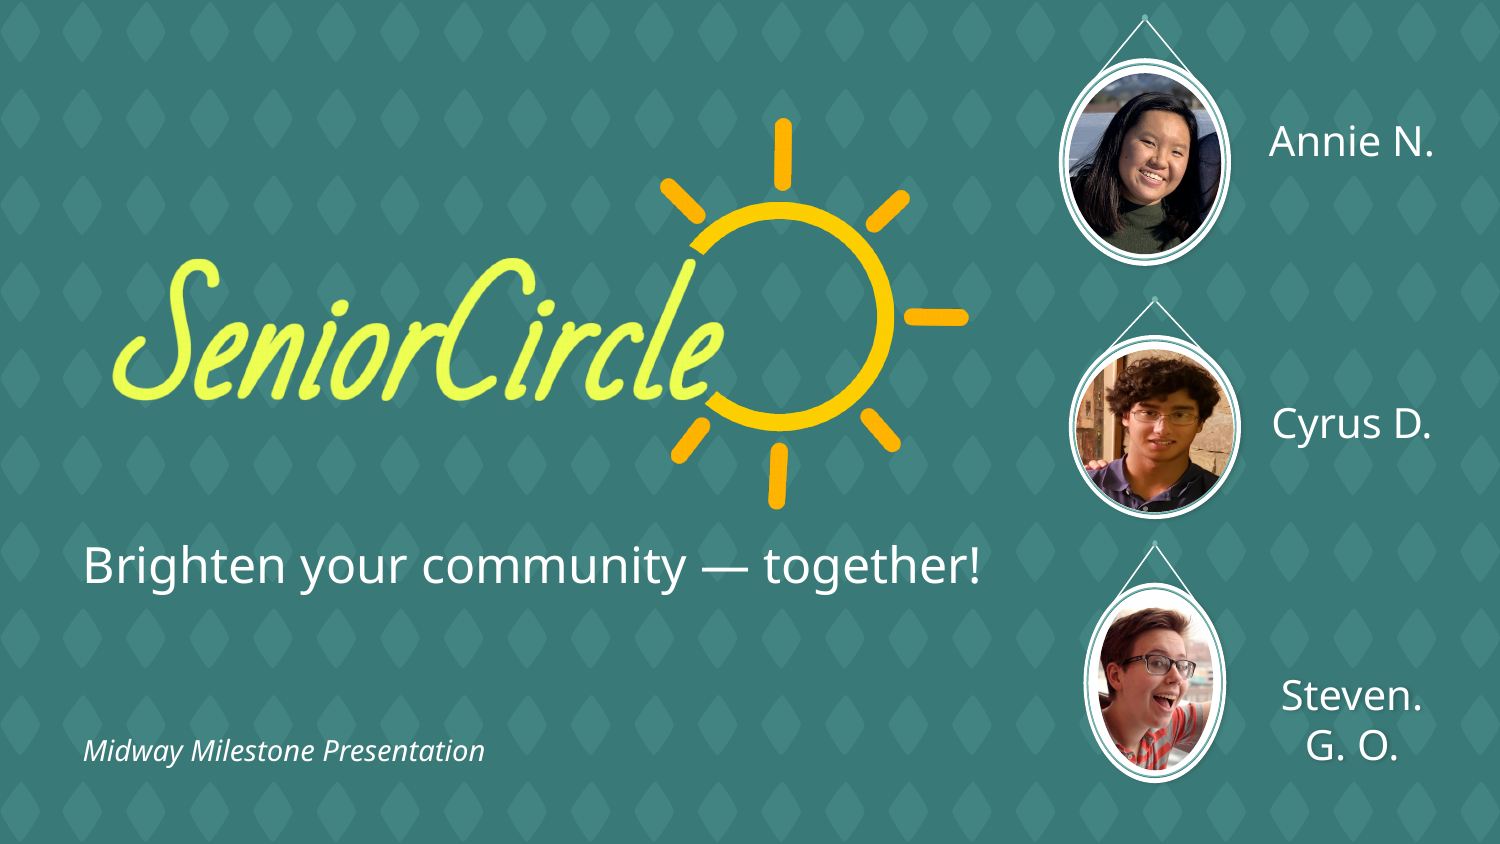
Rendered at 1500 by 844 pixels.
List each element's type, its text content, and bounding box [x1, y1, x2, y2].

picture [1097, 591, 1214, 771]
text_box Brighten your community — together! [67, 519, 1006, 609]
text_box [1058, 13, 1232, 267]
text_box Midway Milestone Presentation [67, 717, 827, 783]
text_box Annie N. [1237, 99, 1474, 181]
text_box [1083, 539, 1227, 784]
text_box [1068, 295, 1242, 520]
text_box Cyrus D. [1245, 381, 1462, 462]
title Steven. G. O. [1242, 653, 1462, 757]
picture [1068, 72, 1222, 255]
picture [1075, 349, 1234, 513]
picture [55, 99, 994, 533]
